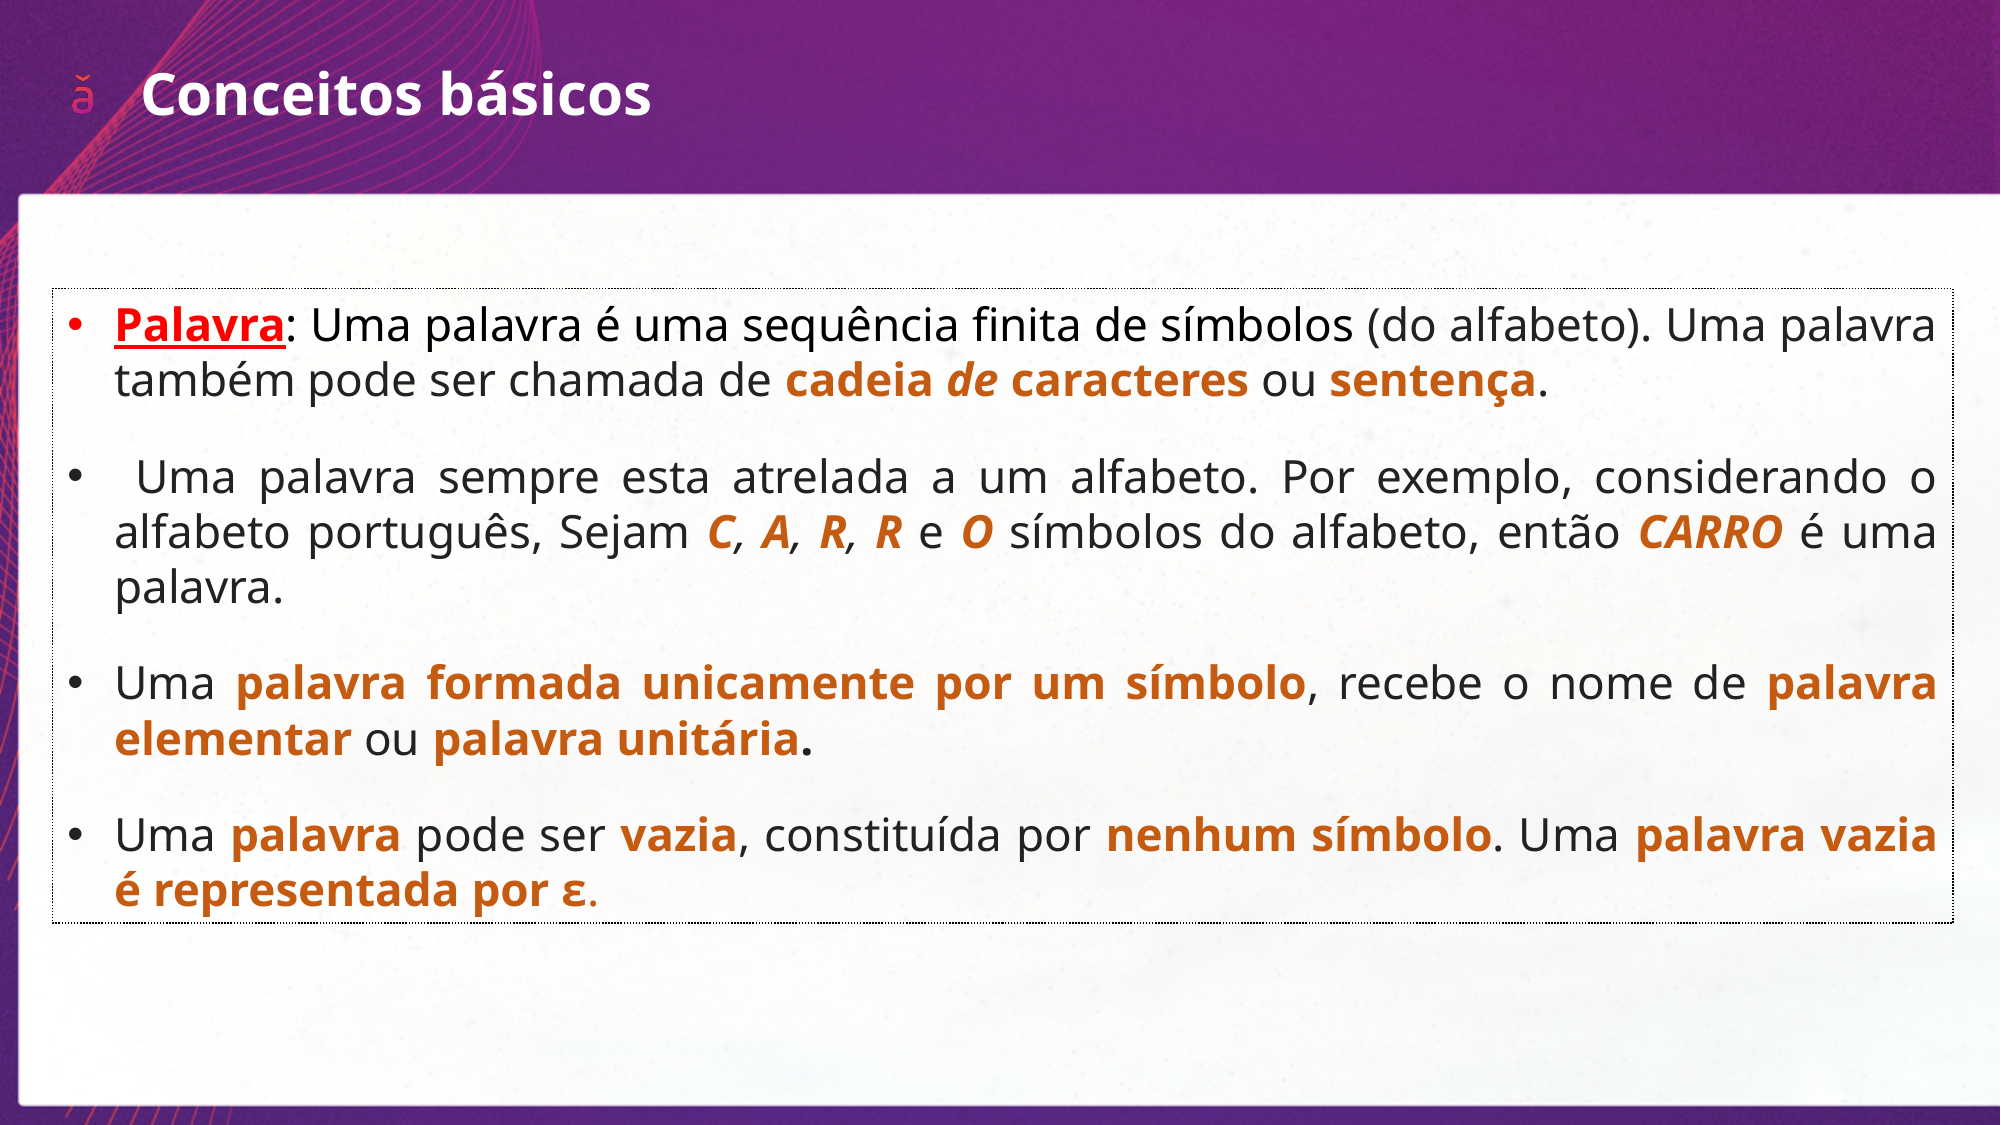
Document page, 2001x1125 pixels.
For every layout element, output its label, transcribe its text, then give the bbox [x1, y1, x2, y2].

text_box Palavra: Uma palavra é uma sequência finita de símbolos (do alfabeto). Uma palavra também pode ser chamada de cadeia de caracteres ou sentença. Uma palavra sempre esta atrelada a um alfabeto. Por exemplo, considerando o alfabeto português, Sejam C, A, R, R e O símbolos do alfabeto, então CARRO é uma palavra. Uma palavra formada unicamente por um símbolo, recebe o nome de palavra elementar ou palavra unitária. Uma palavra pode ser vazia, constituída por nenhum símbolo. Uma palavra vazia é representada por ɛ. [52, 288, 1953, 924]
picture [0, 0, 2000, 1125]
text_box Conceitos básicos [132, 68, 1449, 133]
